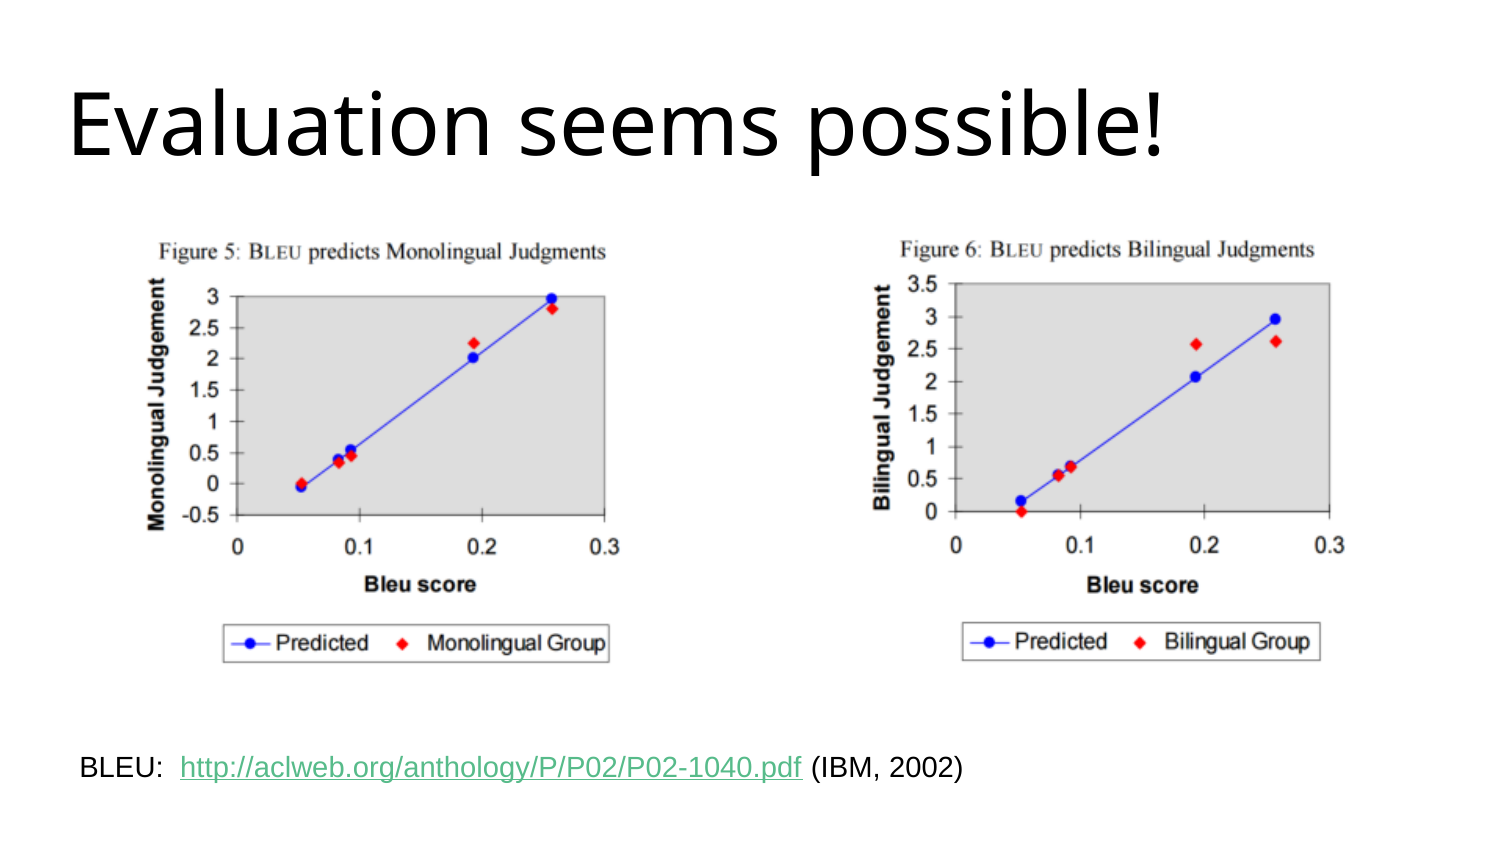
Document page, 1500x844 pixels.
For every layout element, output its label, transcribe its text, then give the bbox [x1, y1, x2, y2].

text_box BLEU: http://aclweb.org/anthology/P/P02/P02-1040.pdf (IBM, 2002) [64, 732, 1029, 813]
picture [848, 227, 1376, 680]
picture [120, 212, 676, 683]
title Evaluation seems possible! [51, 51, 1449, 189]
